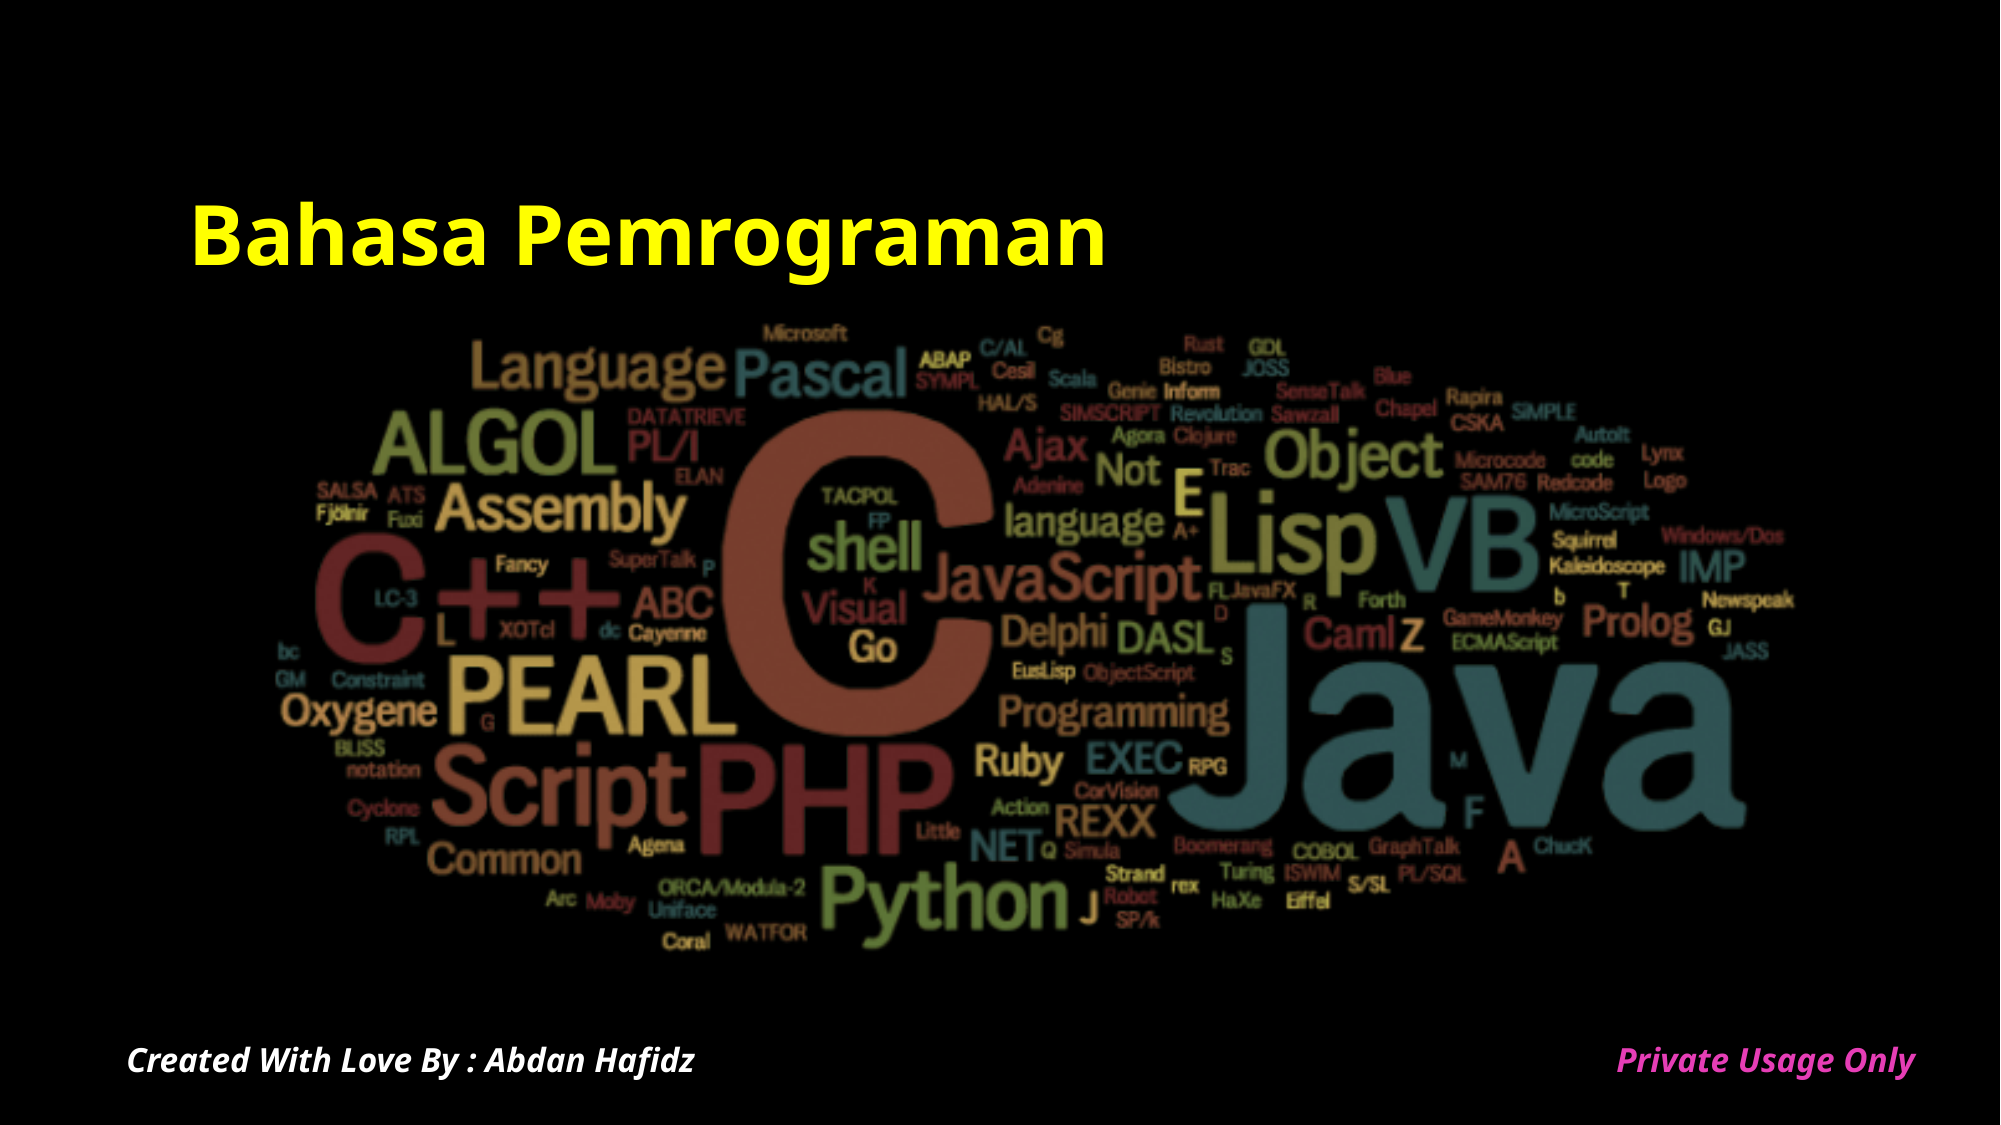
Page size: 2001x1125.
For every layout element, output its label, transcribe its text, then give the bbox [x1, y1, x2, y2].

picture [274, 322, 1814, 964]
text_box Created With Love By : Abdan Hafidz [111, 1036, 1601, 1114]
title Bahasa Pemrograman [173, 120, 1673, 292]
text_box Private Usage Only [1601, 1036, 2000, 1114]
